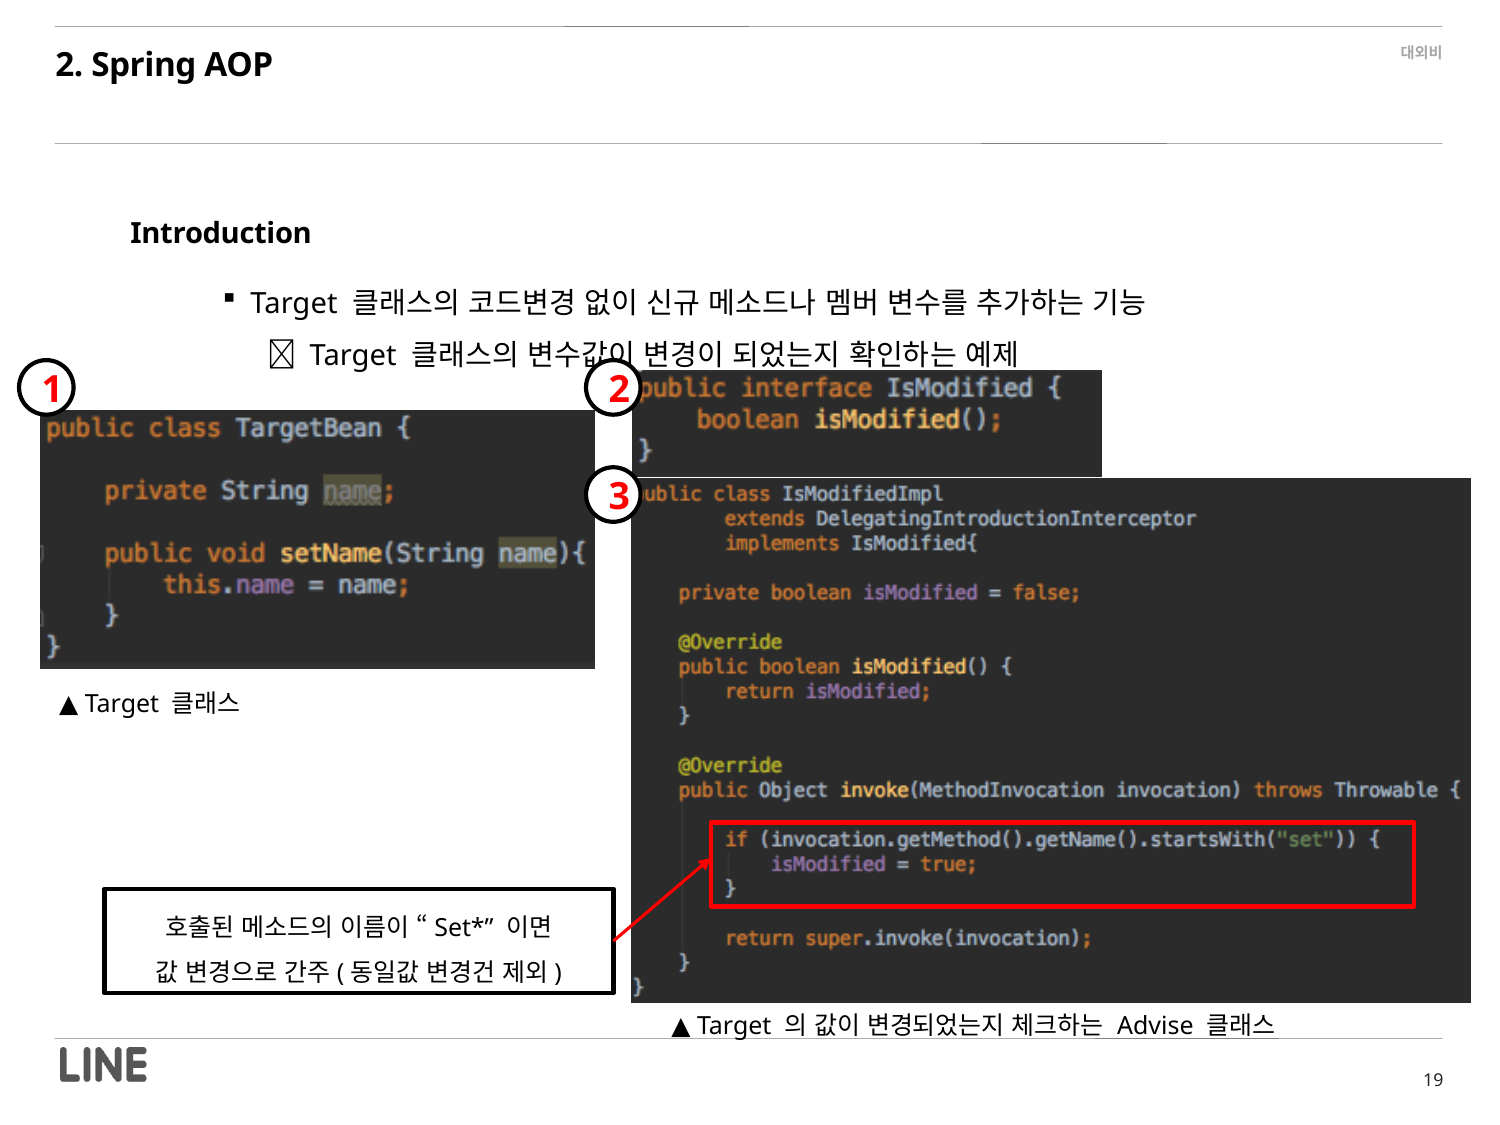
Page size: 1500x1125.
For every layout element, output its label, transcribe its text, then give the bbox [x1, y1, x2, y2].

picture [58, 1046, 148, 1082]
text_box ▲ Target 클래스 [44, 680, 256, 726]
picture [631, 478, 1471, 1003]
text_box 3 [600, 465, 627, 524]
text_box ▲ Target 의 값이 변경되었는지 체크하는 Advise 클래스 [656, 1012, 1291, 1047]
text_box 2 [583, 358, 636, 417]
picture [40, 410, 596, 670]
text_box 1 [16, 358, 76, 415]
text_box Introduction [115, 189, 1365, 257]
text_box Target 클래스의 코드변경 없이 신규 메소드나 멤버 변수를 추가하는 기능  Target 클래스의 변수값이 변경이 되었는지 확인하는 예제 [207, 259, 1163, 379]
text_box 호출된 메소드의 이름이 “Set*” 이면 값 변경으로 간주(동일값 변경건 제외) [102, 887, 615, 995]
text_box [613, 857, 712, 942]
picture [632, 370, 1102, 477]
text_box 2. Spring AOP [40, 27, 734, 91]
